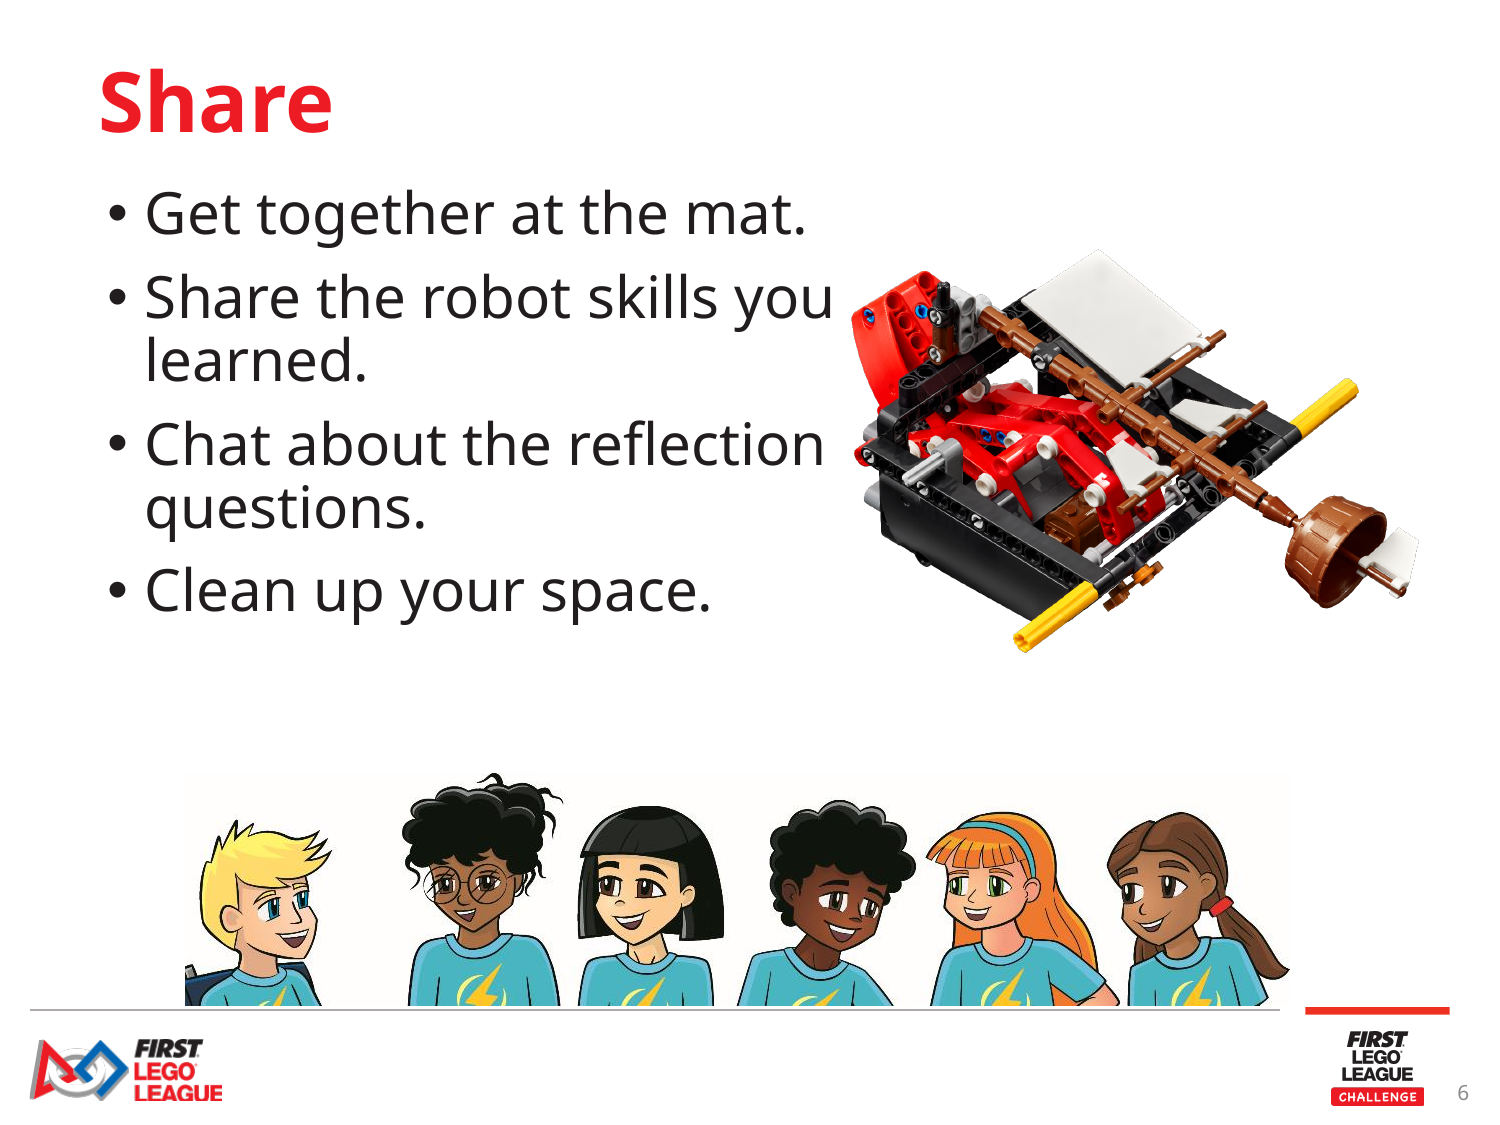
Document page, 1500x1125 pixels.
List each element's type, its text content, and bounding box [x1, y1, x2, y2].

list Get together at the mat. Share the robot skills you learned. Chat about the reflection questions. Clean up your space. [92, 176, 911, 784]
picture [782, 194, 1472, 696]
slide_number 6 [1425, 1076, 1484, 1111]
picture [185, 773, 1290, 1006]
title Share [83, 42, 1406, 168]
